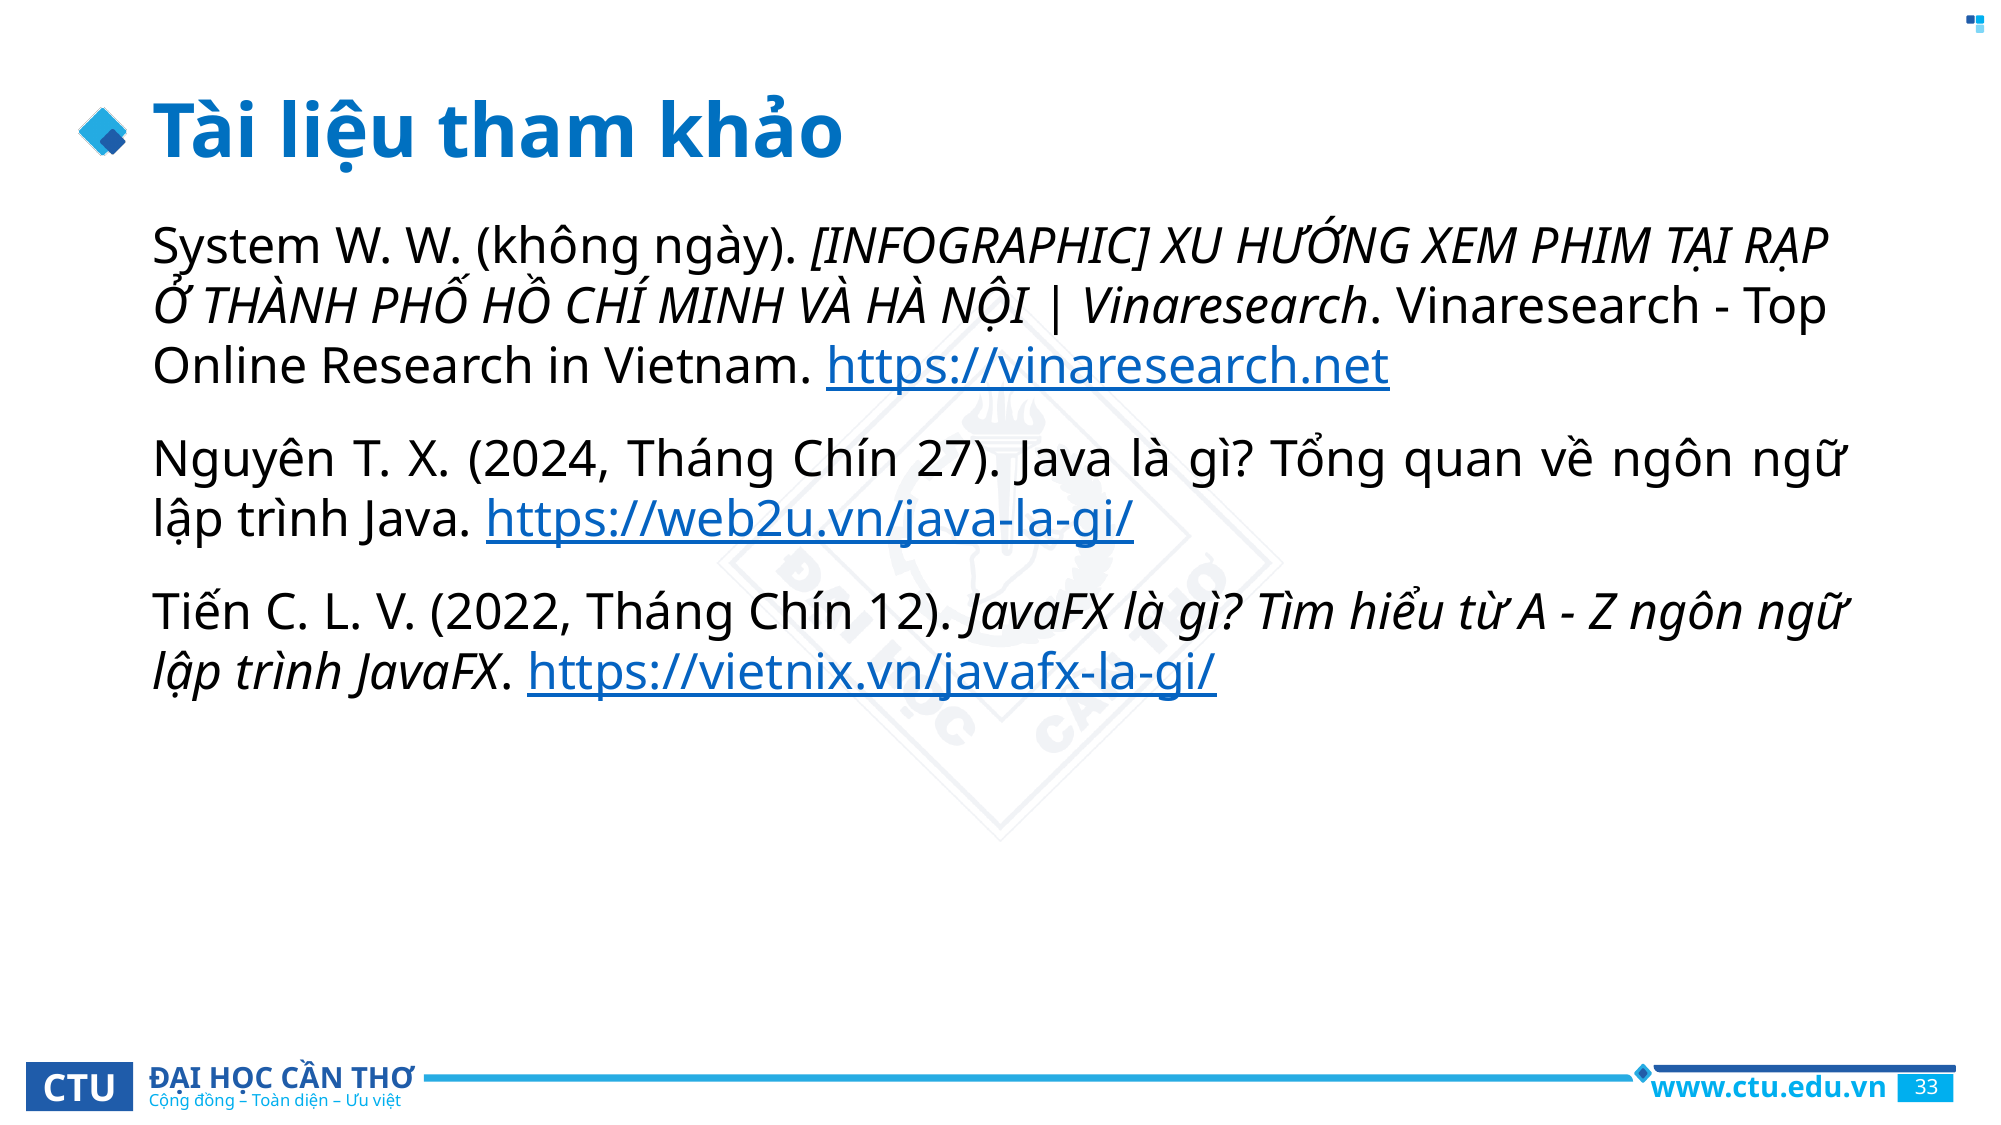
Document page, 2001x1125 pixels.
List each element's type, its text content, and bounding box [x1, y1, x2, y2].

title Tài liệu tham khảo [137, 24, 1863, 205]
list System W. W. (không ngày). [INFOGRAPHIC] XU HƯỚNG XEM PHIM TẠI RẠP Ở THÀNH PHỐ HỒ CHÍ MINH VÀ HÀ NỘI | Vinaresearch. Vinaresearch - Top Online Research in Vietnam. https://vinaresearch.net Nguyên T. X. (2024, Tháng Chín 27). Java là gì? Tổng quan về ngôn ngữ lập trình Java. https://web2u.vn/java-la-gi/ Tiến C. L. V. (2022, Tháng Chín 12). JavaFX là gì? Tìm hiểu từ A - Z ngôn ngữ lập trình JavaFX. https://vietnix.vn/javafx-la-gi/ [137, 205, 1863, 920]
picture [78, 107, 127, 156]
